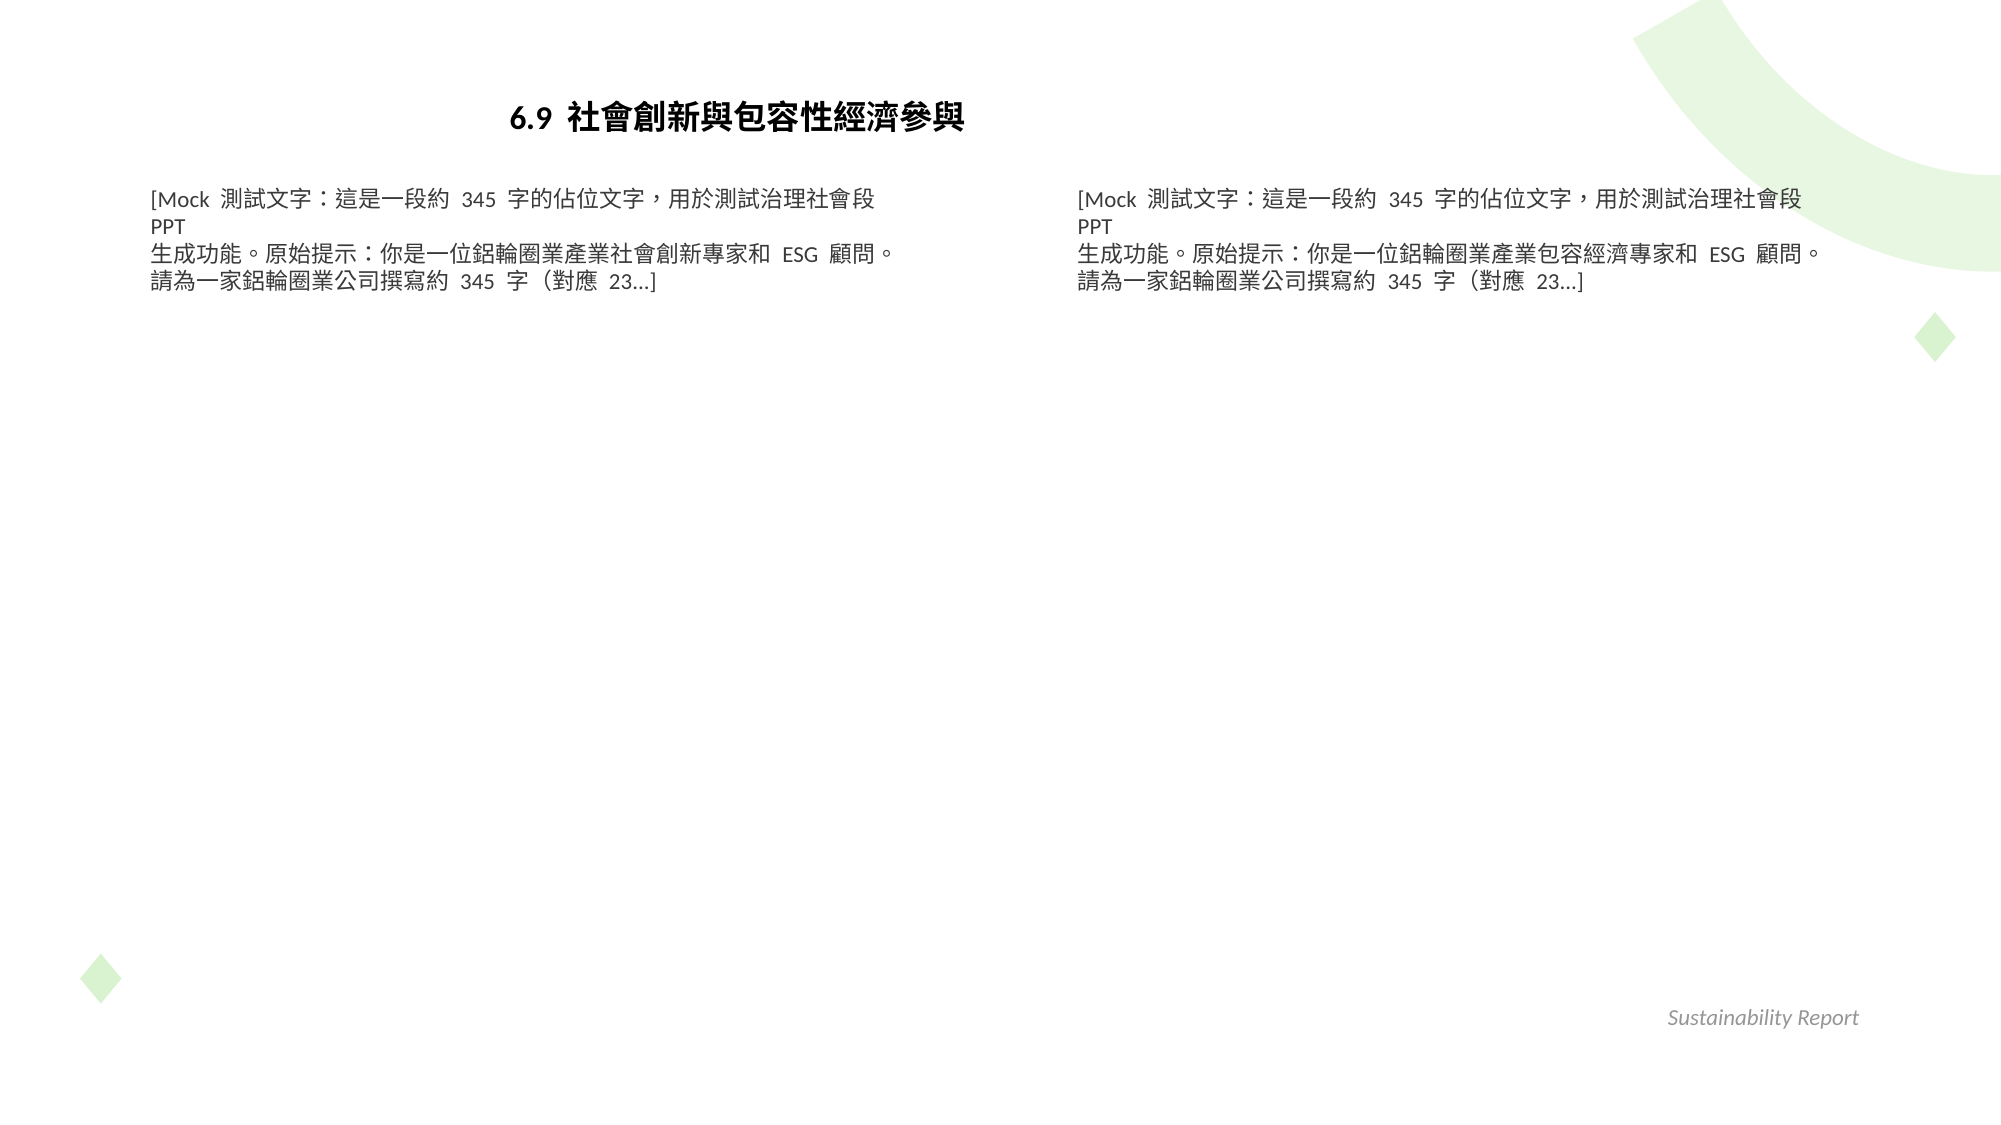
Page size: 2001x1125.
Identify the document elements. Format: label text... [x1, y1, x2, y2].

text_box [Mock 測試文字：這是一段約 345 字的佔位文字，用於測試治理社會段 PPT 生成功能。原始提示：你是一位鋁輪圈業產業社會創新專家和 ESG 顧問。請為一家鋁輪圈業公司撰寫約 345 字（對應 23...] [135, 177, 933, 302]
text_box 6.9 社會創新與包容性經濟參與 [494, 88, 982, 144]
text_box [Mock 測試文字：這是一段約 345 字的佔位文字，用於測試治理社會段 PPT 生成功能。原始提示：你是一位鋁輪圈業產業包容經濟專家和 ESG 顧問。請為一家鋁輪圈業公司撰寫約 345 字（對應 23...] [1062, 177, 1861, 302]
text_box Sustainability Report [1652, 995, 1875, 1038]
